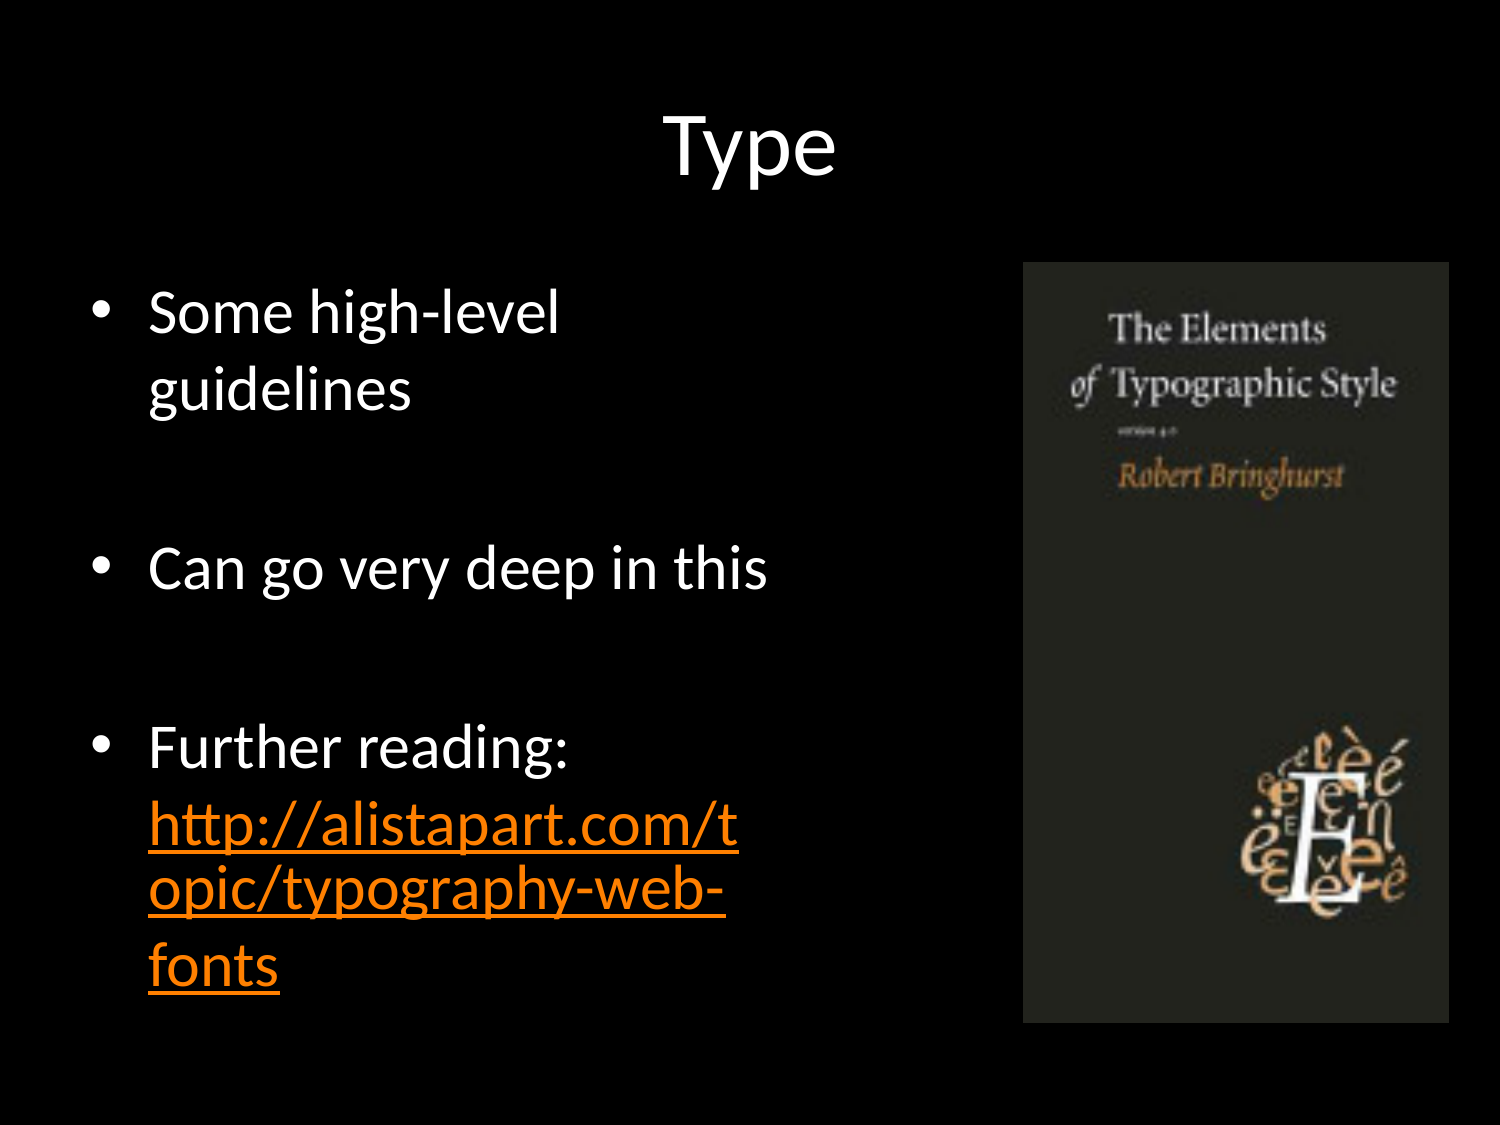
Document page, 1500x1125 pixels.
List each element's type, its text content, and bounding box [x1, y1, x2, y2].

picture [1023, 262, 1450, 1024]
title Type [75, 45, 1425, 233]
list Some high-level guidelines Can go very deep in this Further reading: http://alistapart.com/topic/typography-web-fonts [75, 262, 786, 1005]
